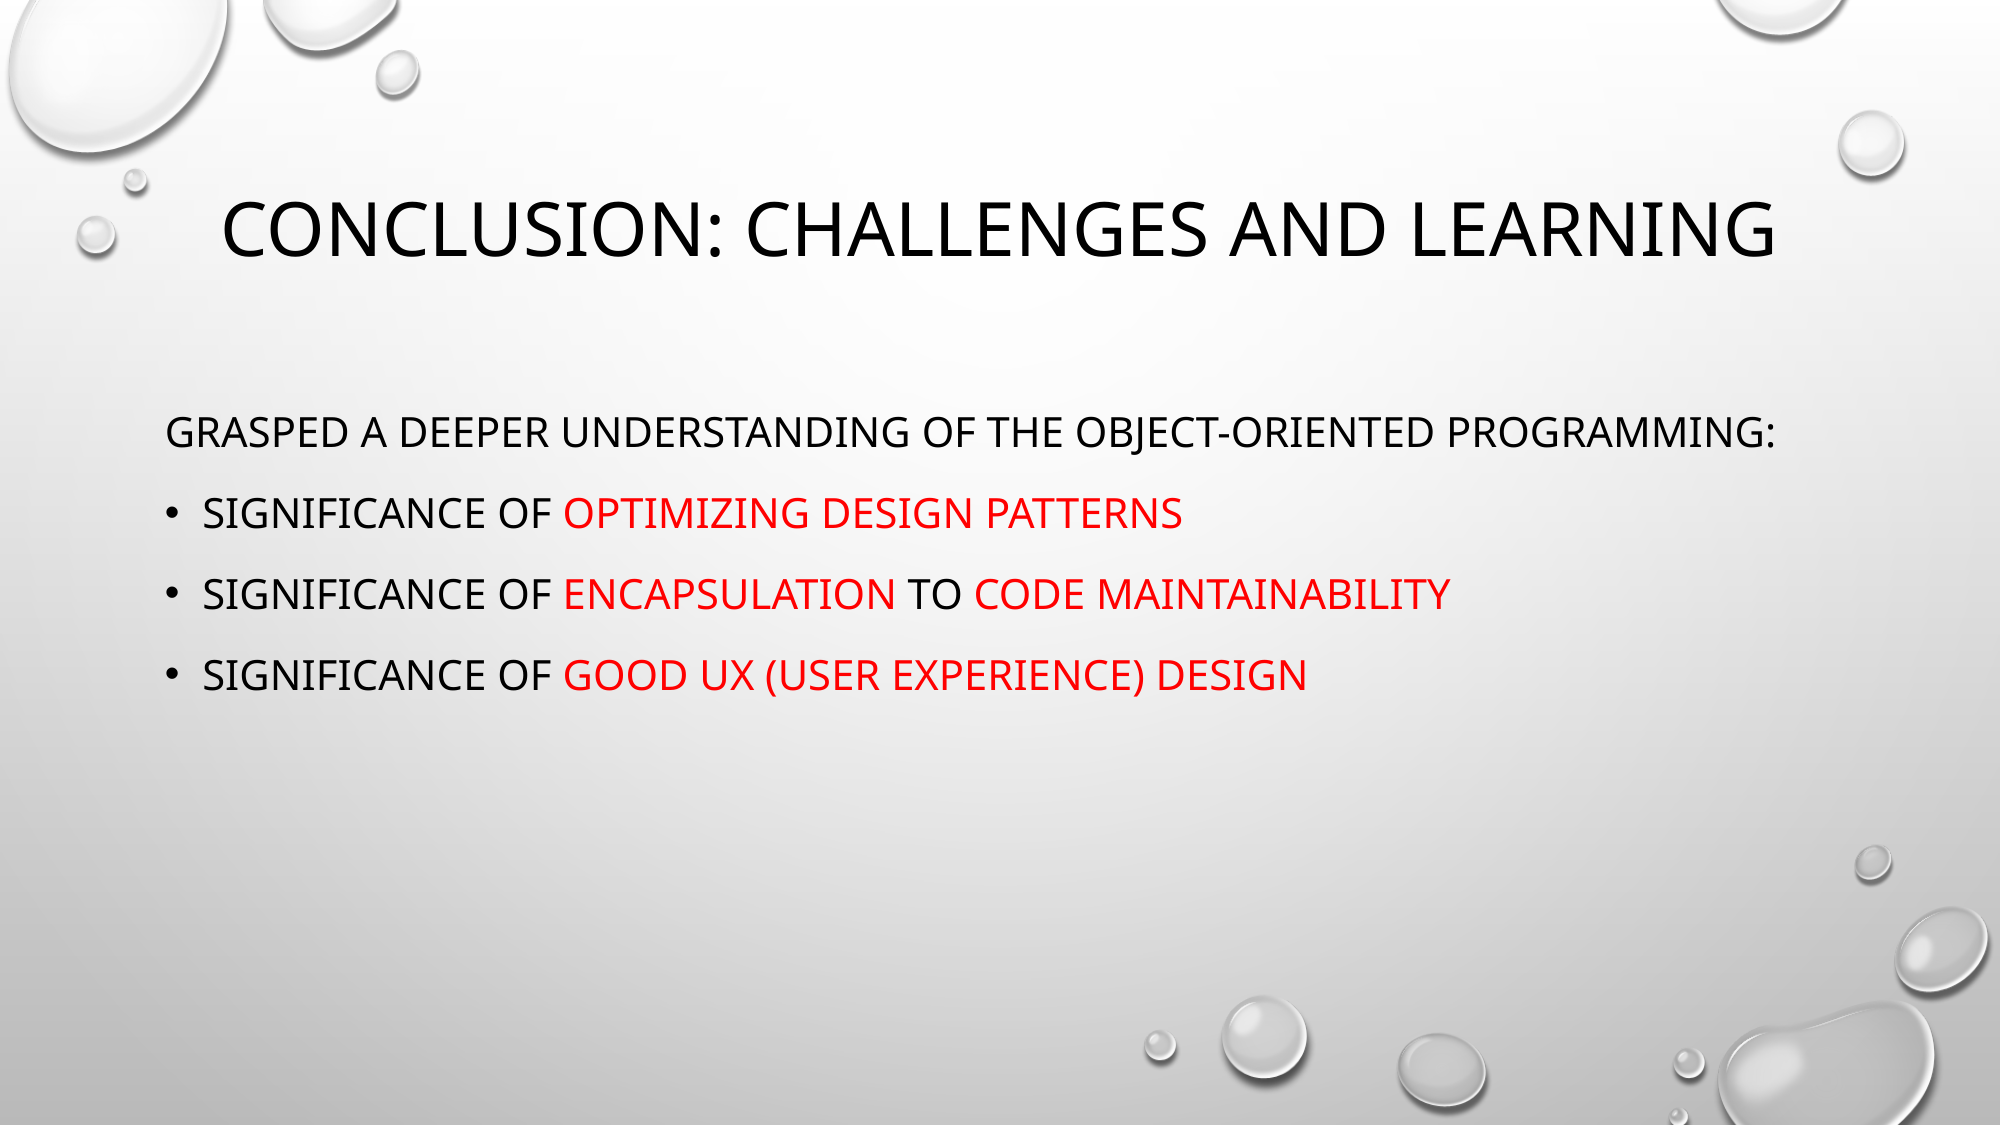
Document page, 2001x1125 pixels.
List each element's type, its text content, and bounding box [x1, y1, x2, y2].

title Conclusion: Challenges and learning [149, 101, 1851, 364]
list Grasped a Deeper understanding of the object-oriented programming: Significance of optimizing design patterns Significance of encapsulation to code maintainability Significance of good uX (user experience) design [149, 388, 1850, 950]
picture [0, 0, 2000, 1125]
